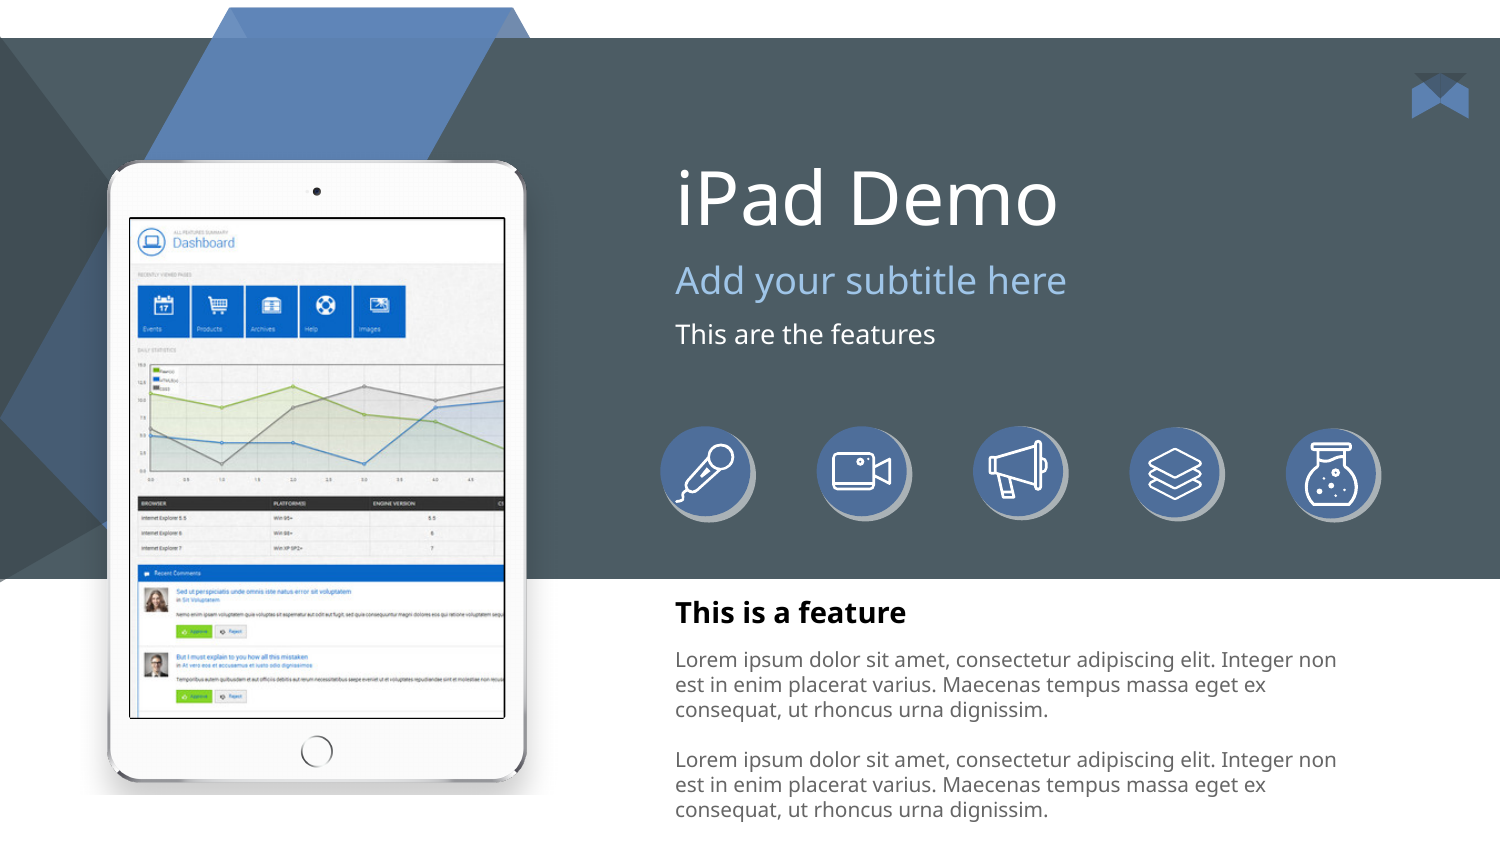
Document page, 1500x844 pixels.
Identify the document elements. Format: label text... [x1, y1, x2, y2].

text_box This is a feature [660, 583, 1368, 640]
text_box Lorem ipsum dolor sit amet, consectetur adipiscing elit. Integer non est in enim placerat varius. Maecenas tempus massa eget ex consequat, ut rhoncus urna dignissim. Lorem ipsum dolor sit amet, consectetur adipiscing elit. Integer non est in enim placerat varius. Maecenas tempus massa eget ex consequat, ut rhoncus urna dignissim. [660, 640, 1368, 830]
title iPad Demo [660, 135, 1500, 268]
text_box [816, 426, 913, 522]
subtitle This are the features [660, 297, 989, 366]
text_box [1129, 427, 1226, 522]
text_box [660, 425, 757, 523]
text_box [1285, 428, 1382, 523]
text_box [1417, 67, 1464, 125]
subtitle Add your subtitle here [660, 235, 1215, 300]
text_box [78, 135, 565, 795]
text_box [972, 426, 1069, 521]
